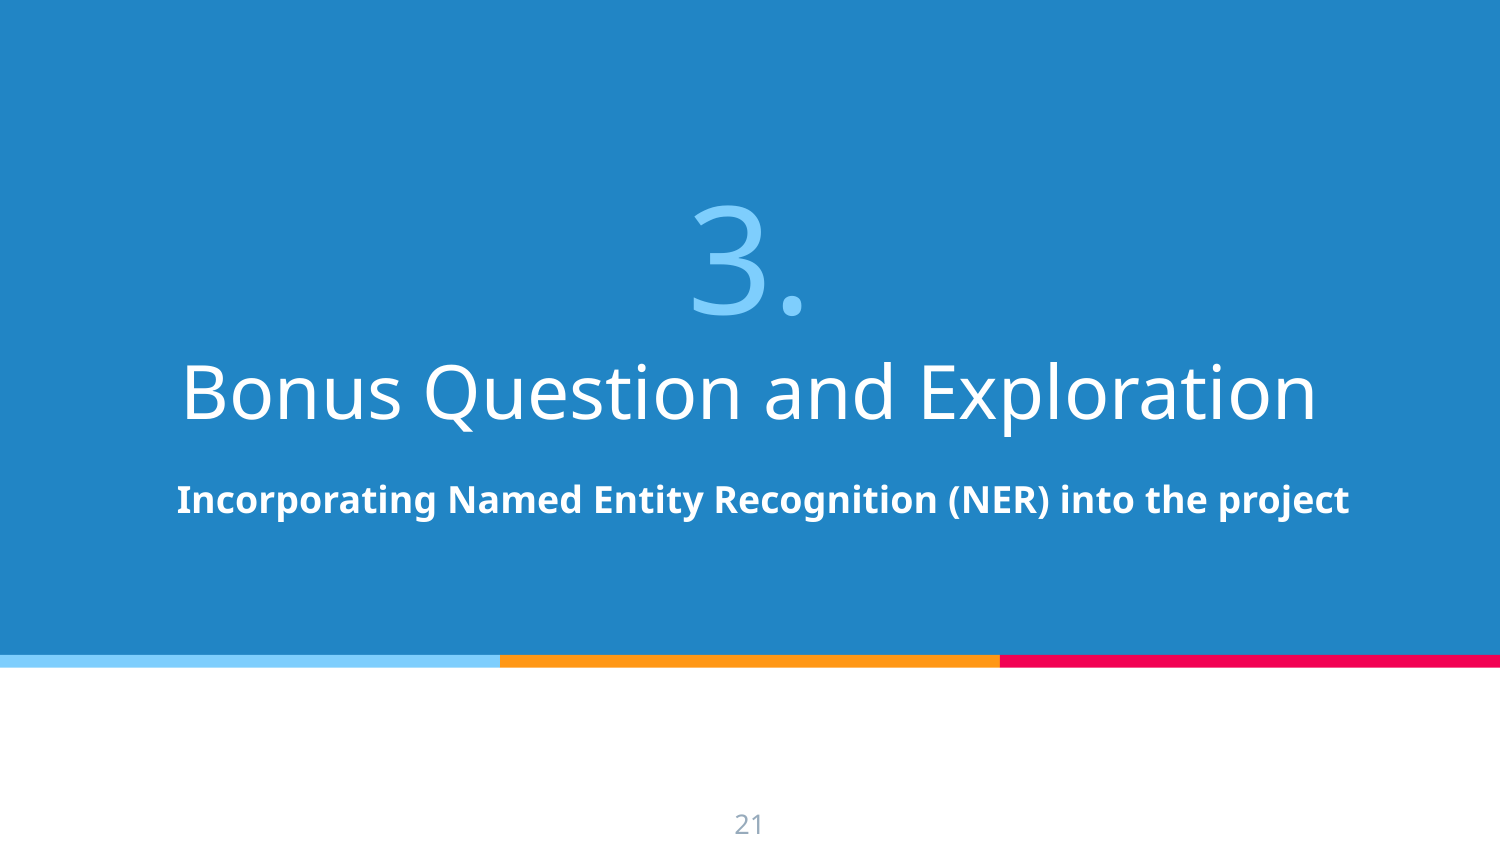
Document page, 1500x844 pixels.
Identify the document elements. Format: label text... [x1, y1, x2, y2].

title 3. Bonus Question and Exploration [112, 203, 1388, 450]
slide_number ‹#› [0, 792, 1500, 844]
text_box Incorporating Named Entity Recognition (NER) into the project [130, 449, 1398, 591]
